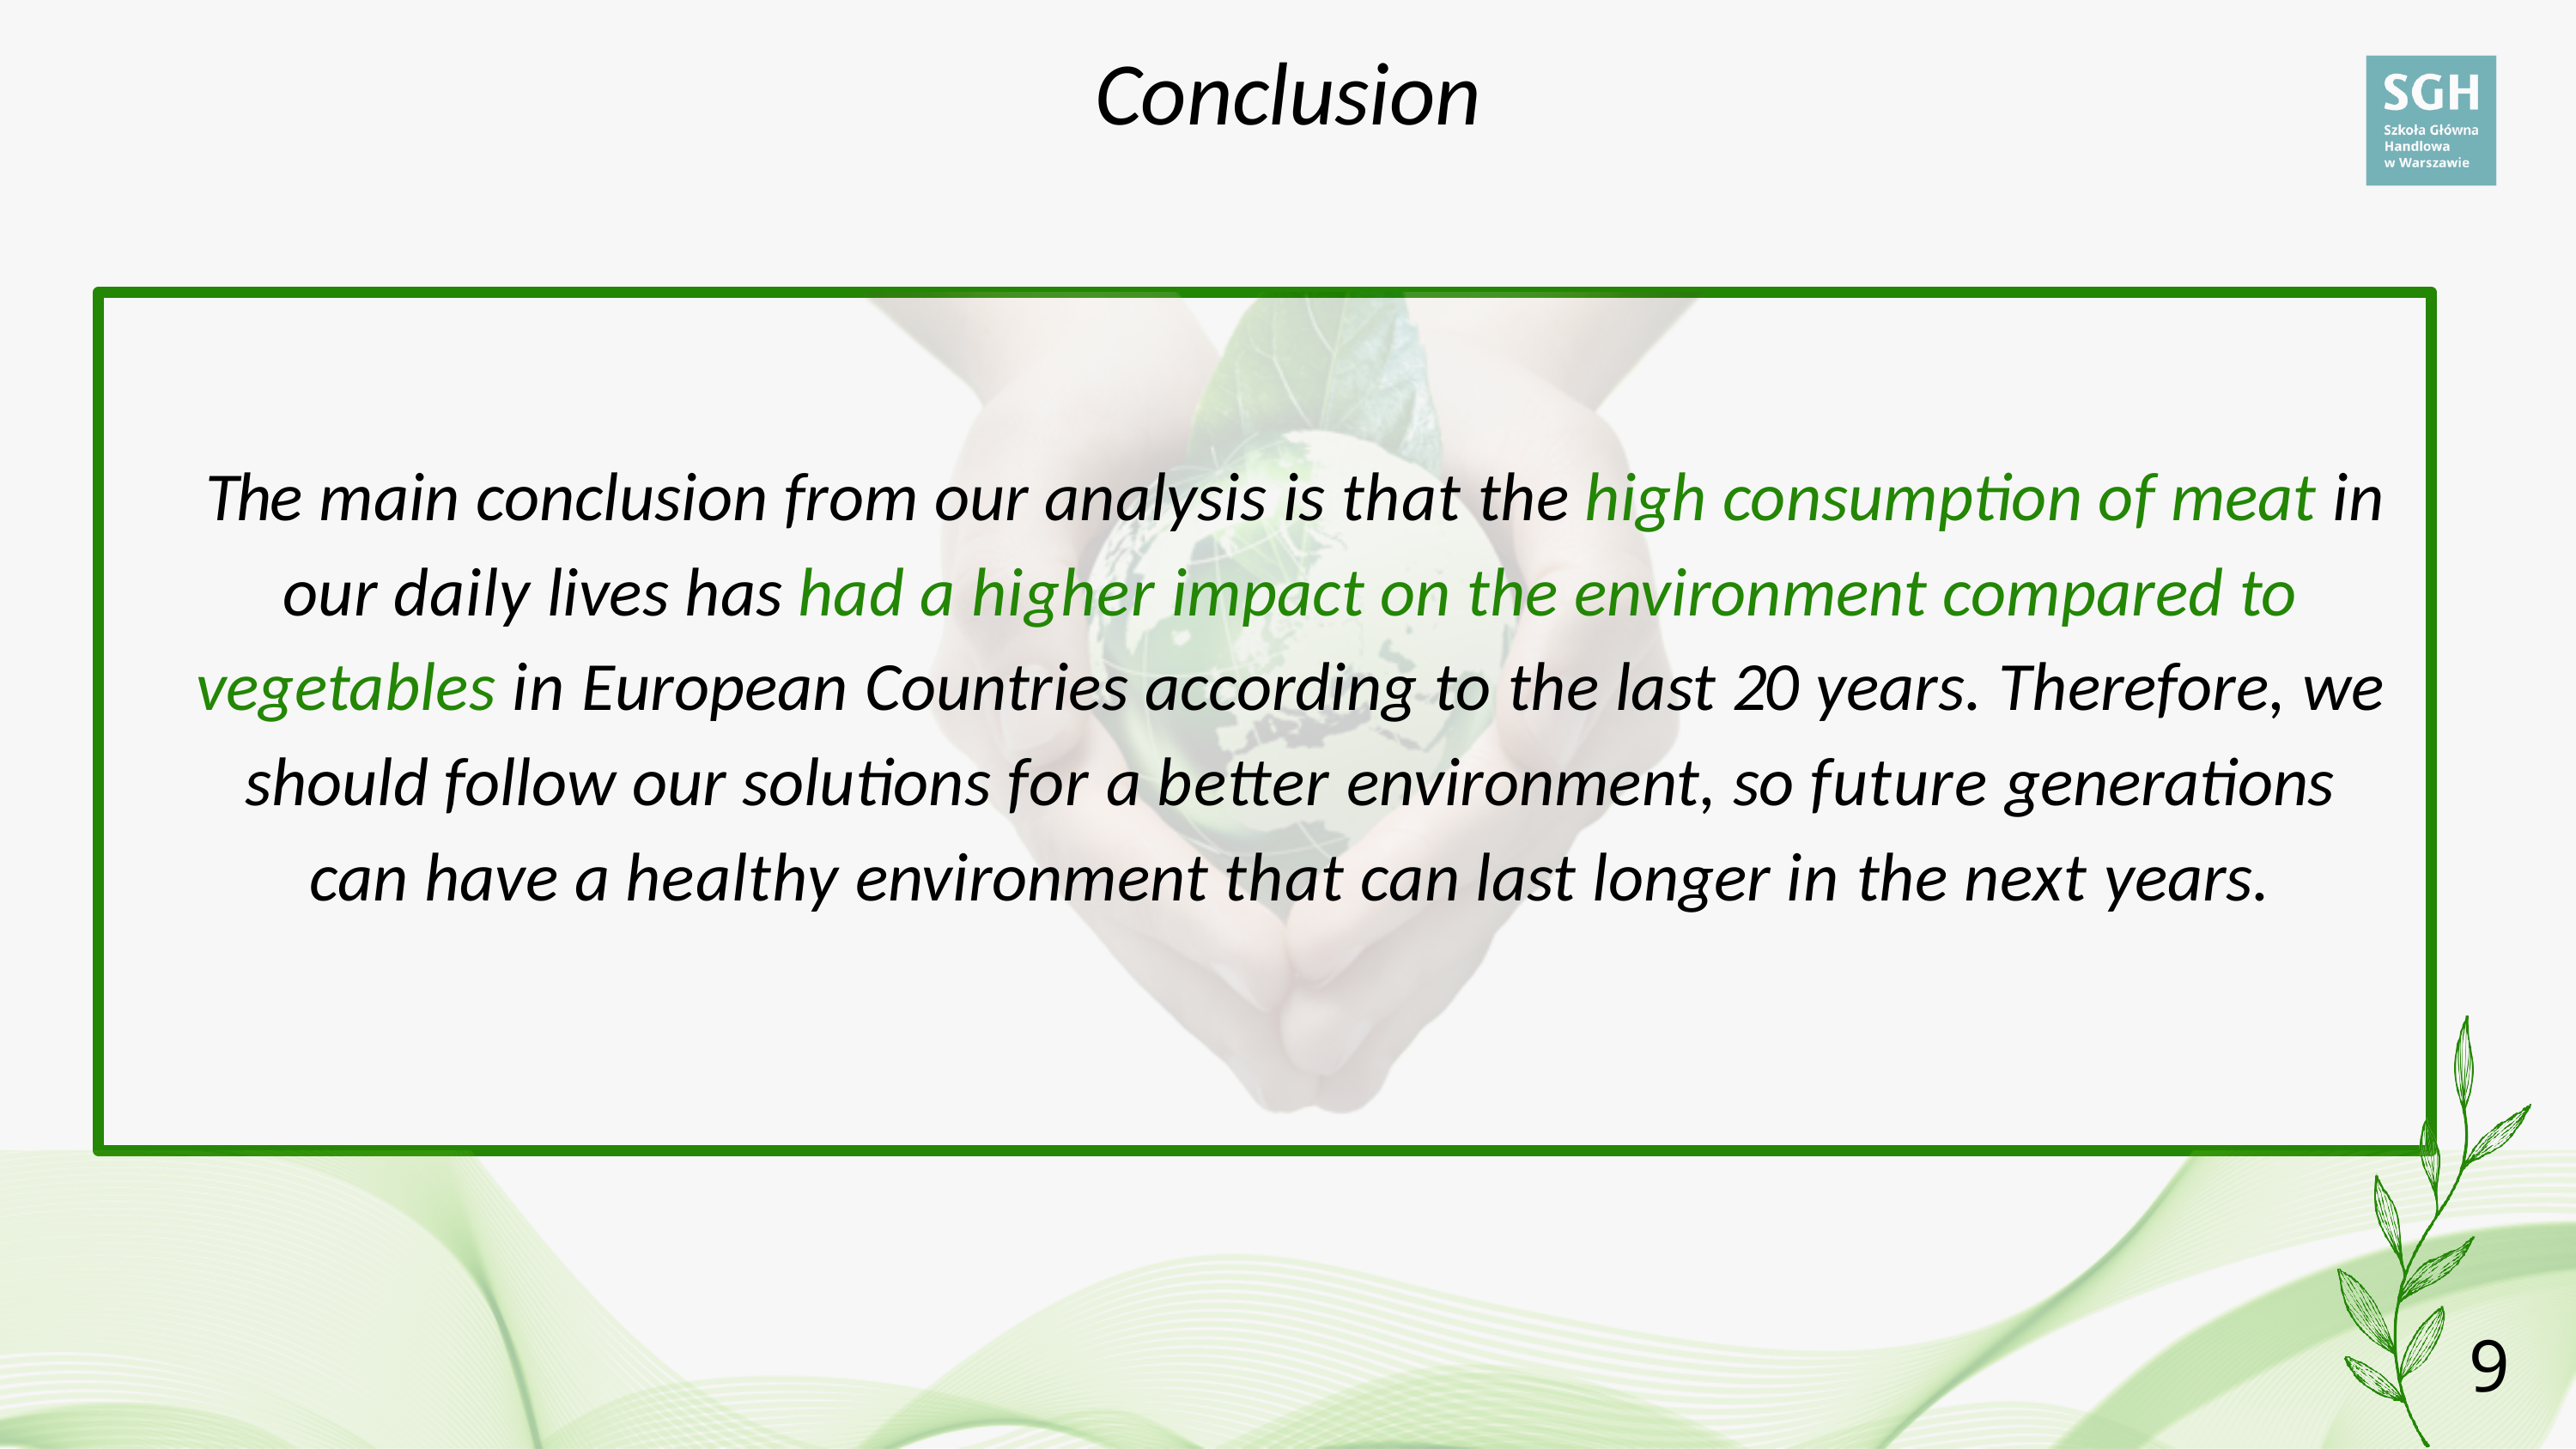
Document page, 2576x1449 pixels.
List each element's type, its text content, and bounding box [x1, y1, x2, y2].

picture [523, 292, 2054, 1151]
title Conclusion [562, 15, 2014, 277]
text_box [0, 286, 2576, 1449]
picture [2337, 27, 2524, 214]
